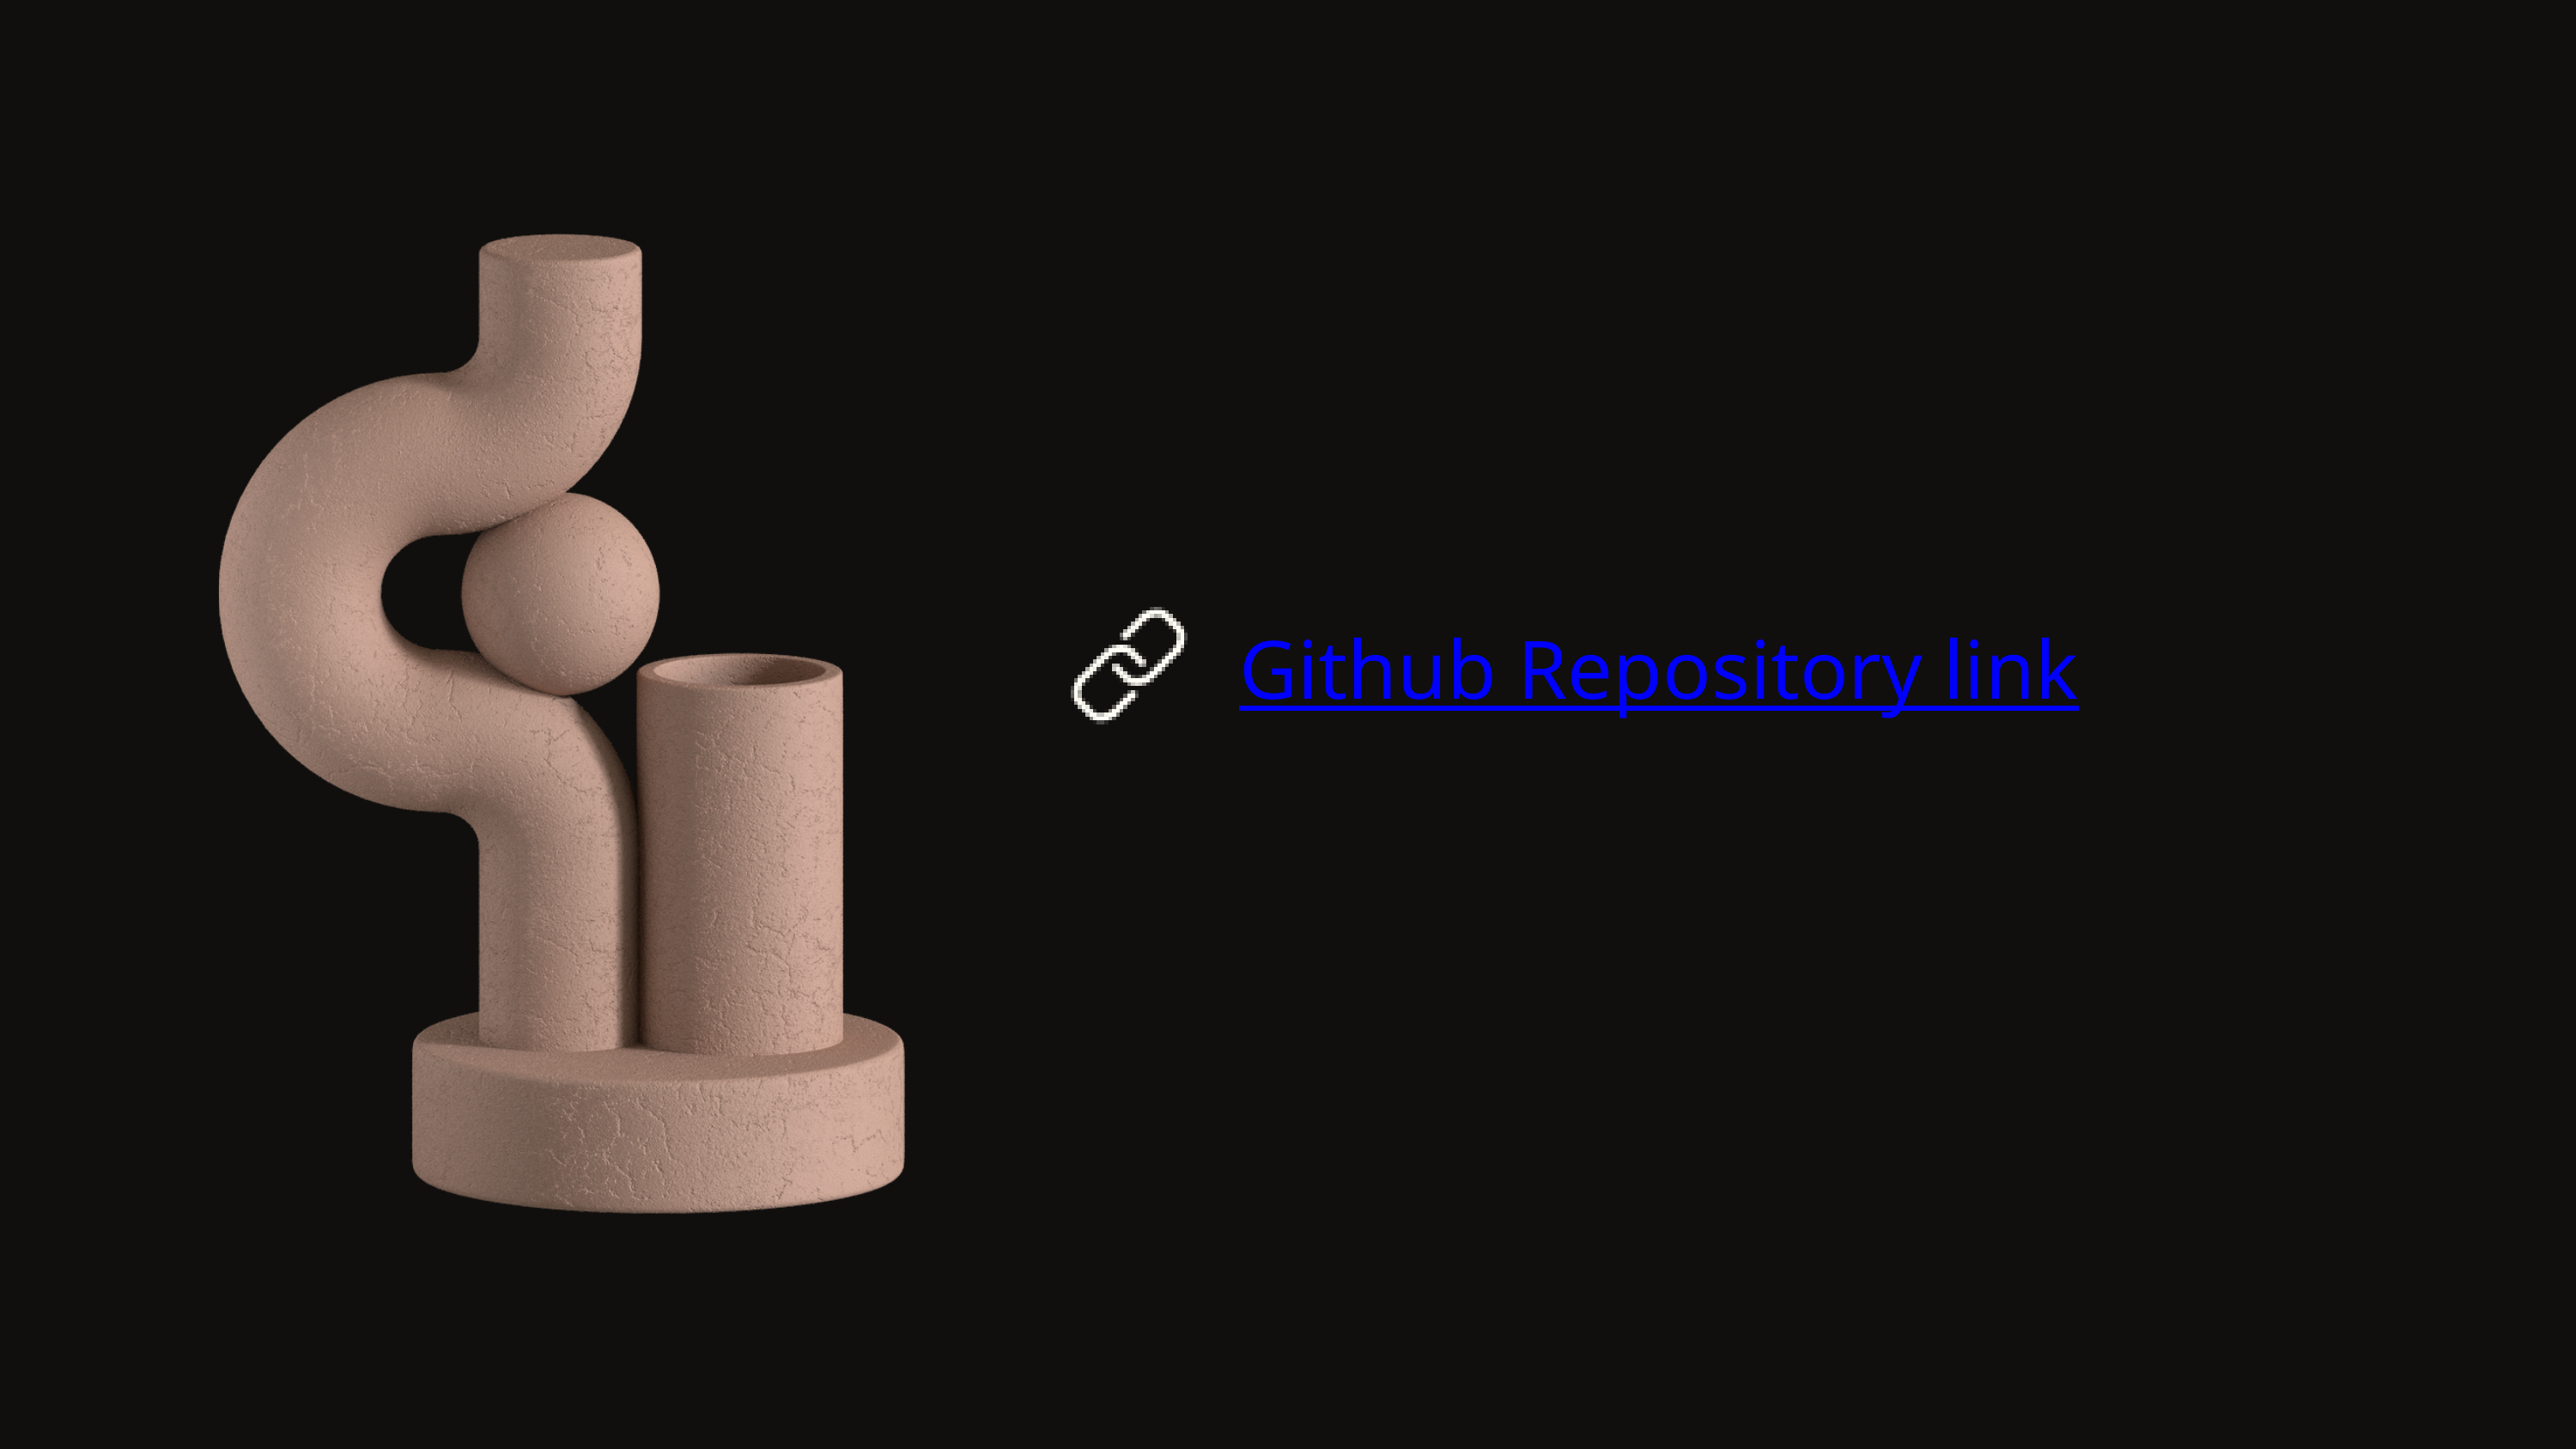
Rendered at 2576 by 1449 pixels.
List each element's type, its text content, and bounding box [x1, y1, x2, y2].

text_box Github Repository link [1224, 615, 2094, 729]
text_box [218, 233, 906, 1216]
text_box [1071, 607, 1188, 724]
